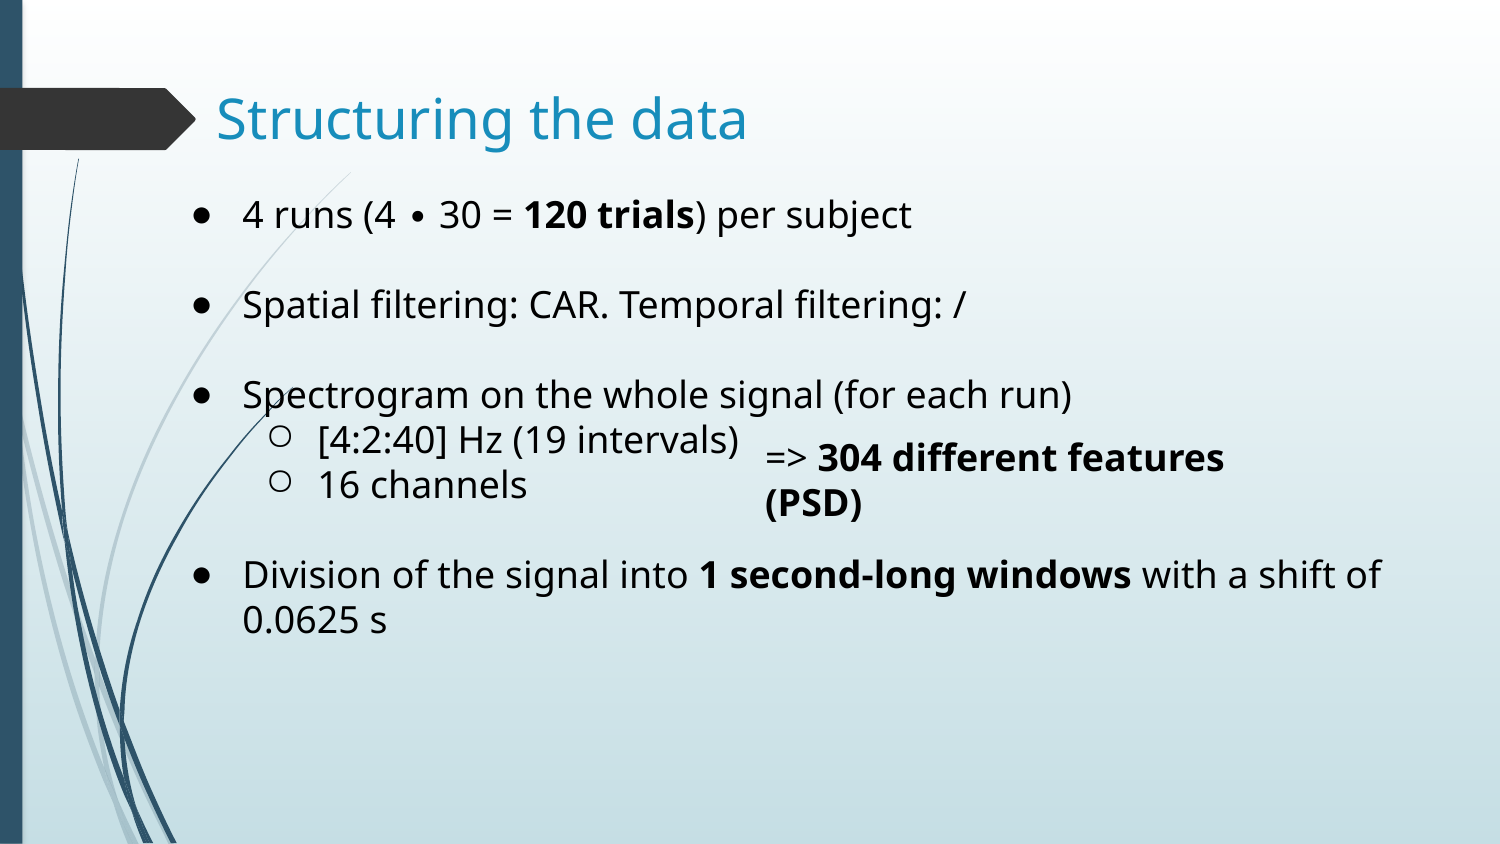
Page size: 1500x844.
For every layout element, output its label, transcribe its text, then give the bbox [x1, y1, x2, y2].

subtitle [0, 500, 152, 650]
title Structuring the data [201, 8, 1410, 166]
text_box 4 runs (4 ∙ 30 = 120 trials) per subject Spatial filtering: CAR. Temporal filtering: / Spectrogram on the whole signal (for each run) [4:2:40] Hz (19 intervals) 16 channels Division of the signal into 1 second-long windows with a shift of 0.0625 s [152, 175, 1410, 775]
text_box => 304 different features (PSD) [750, 418, 1348, 465]
